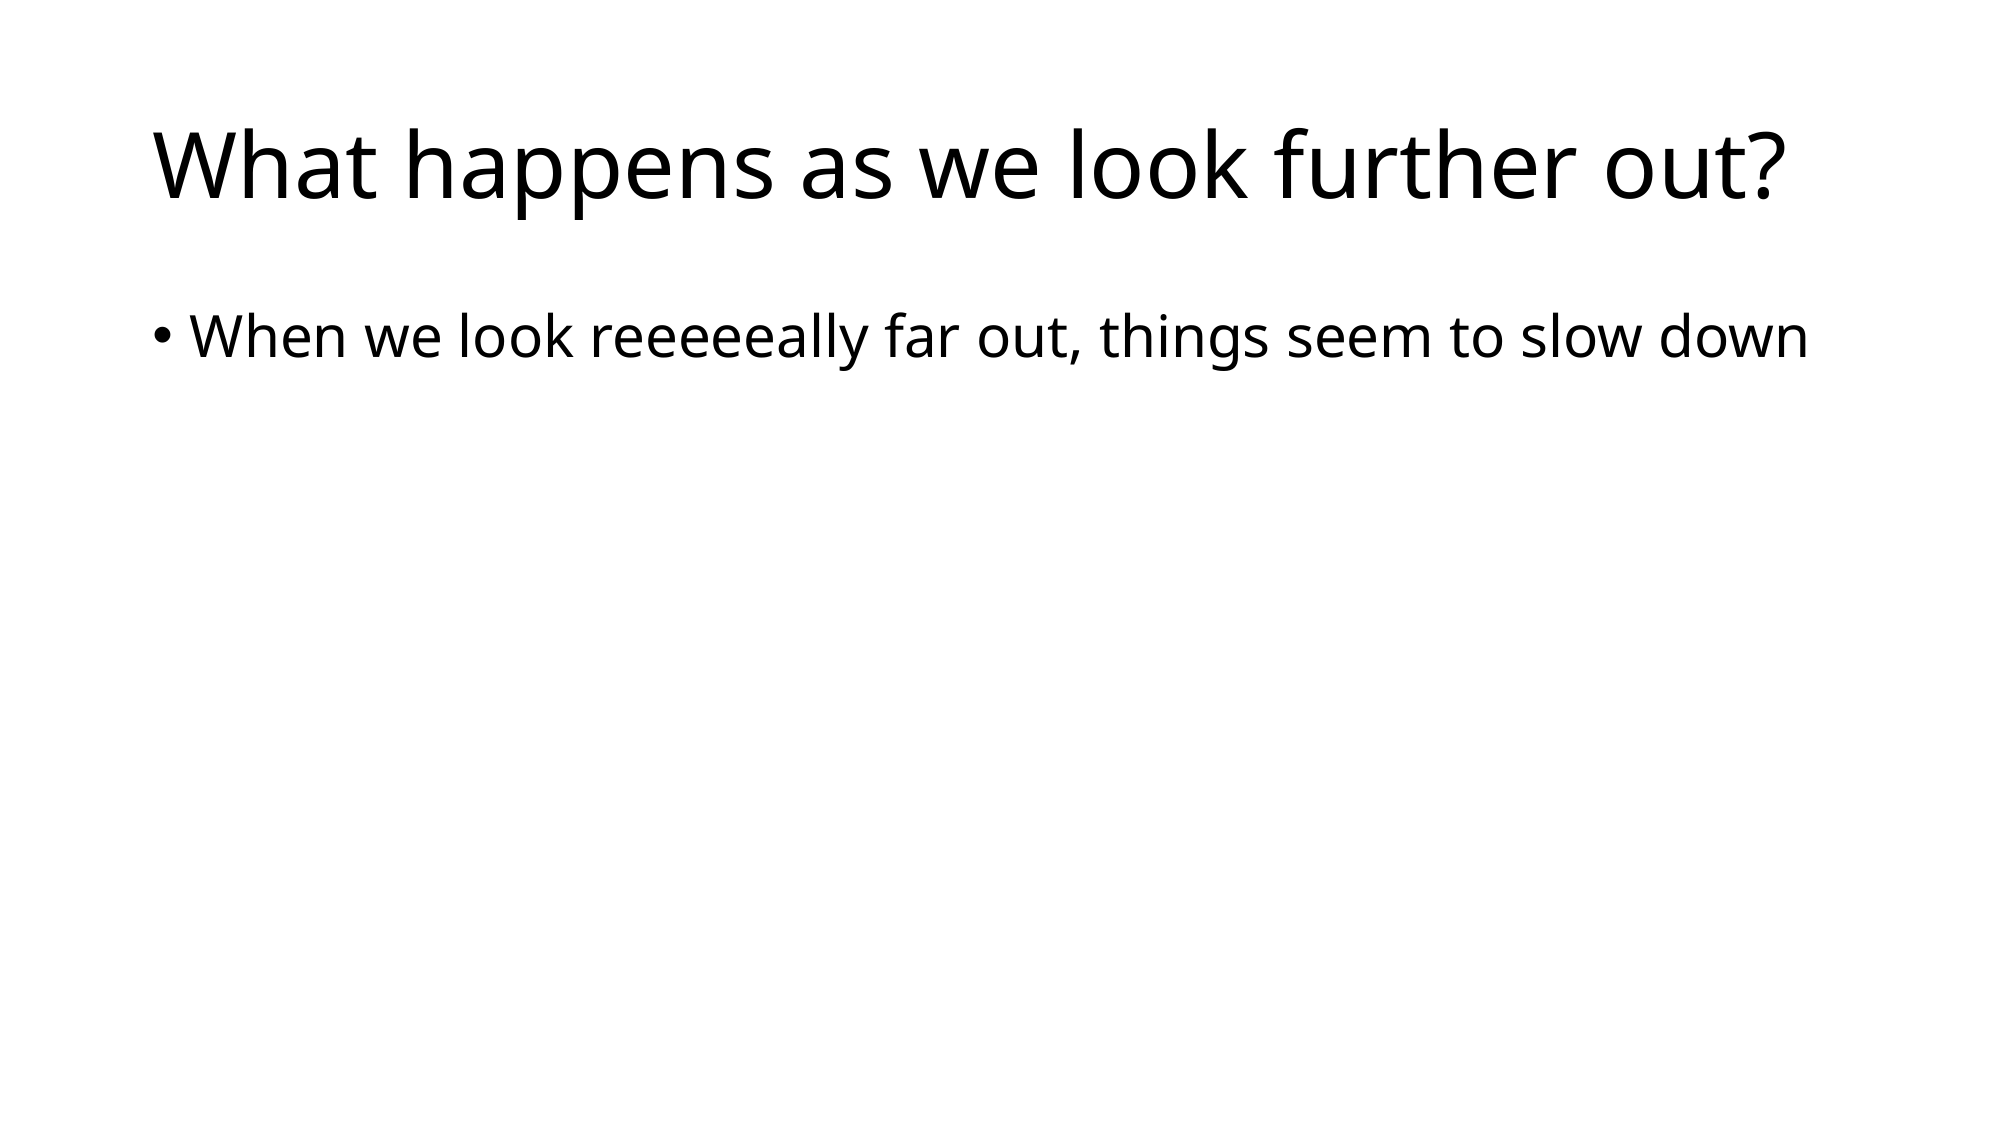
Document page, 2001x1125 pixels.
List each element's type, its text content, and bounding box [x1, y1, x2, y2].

list When we look reeeeeally far out, things seem to slow down [137, 299, 1863, 1014]
title What happens as we look further out? [137, 59, 1863, 278]
